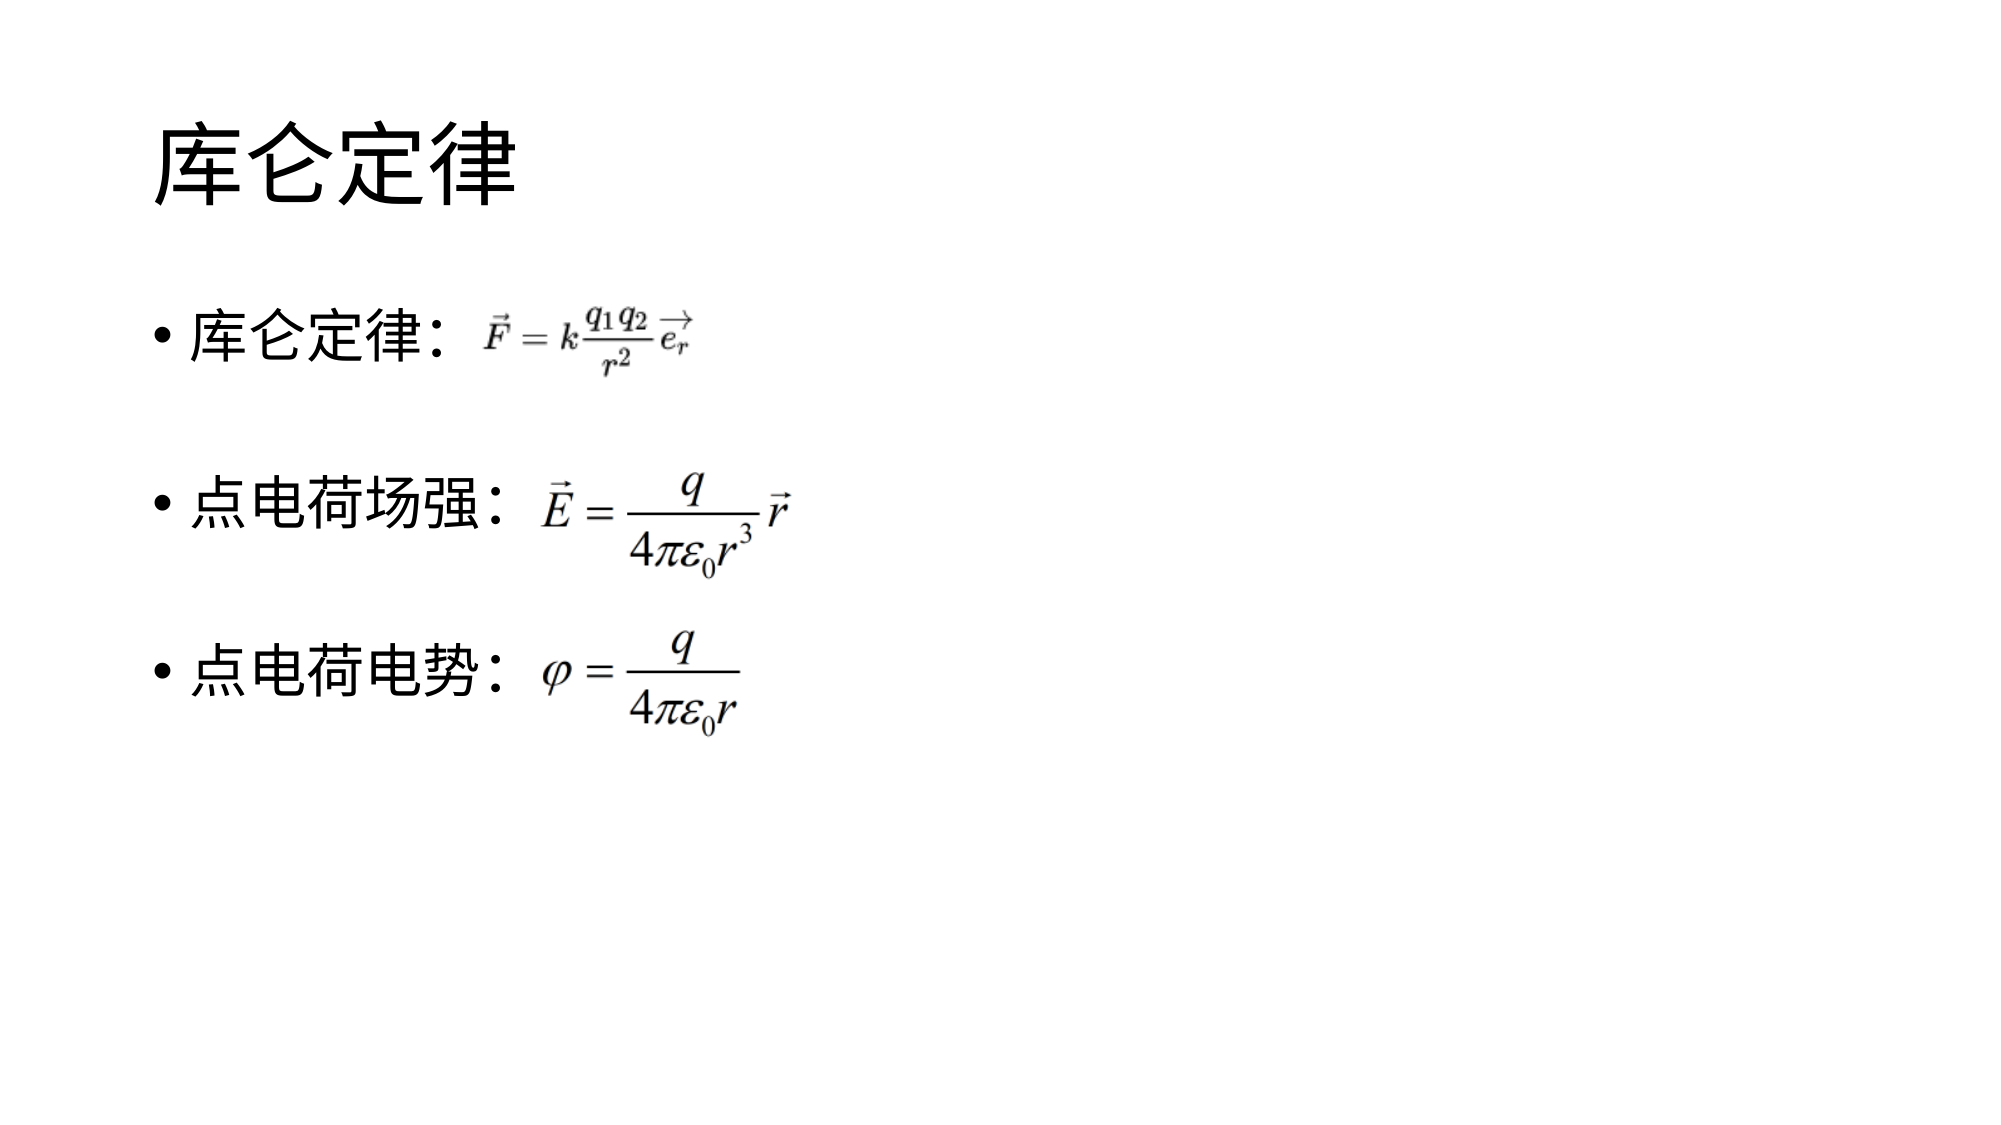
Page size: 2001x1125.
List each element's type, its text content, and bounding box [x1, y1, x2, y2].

picture [537, 608, 756, 741]
list 库仑定律： 点电荷场强： 点电荷电势： [137, 299, 1863, 1014]
picture [537, 451, 804, 587]
picture [467, 277, 702, 388]
title 库仑定律 [137, 59, 1863, 278]
